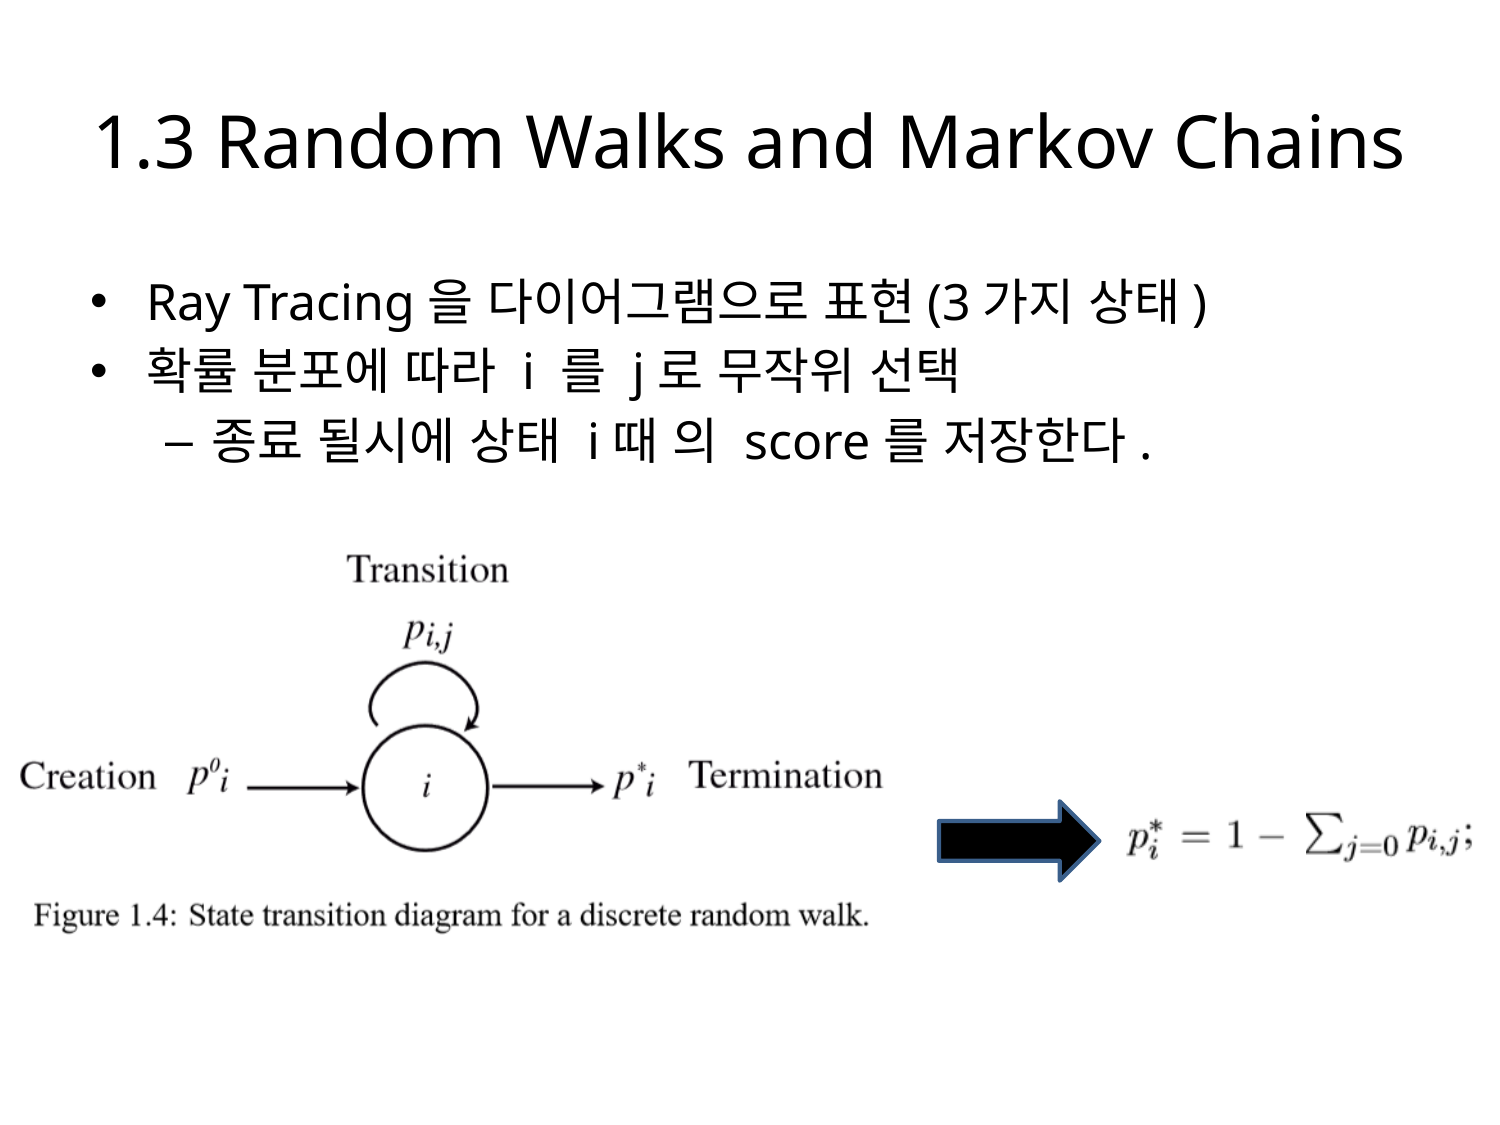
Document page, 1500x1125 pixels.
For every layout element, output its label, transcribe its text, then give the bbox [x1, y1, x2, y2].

picture [4, 544, 912, 954]
list Ray Tracing을 다이어그램으로 표현(3가지 상태) 확률 분포에 따라 i 를 j로 무작위 선택 종료 될시에 상태 i때 의 score를 저장한다. [75, 262, 1425, 916]
picture [1306, 801, 1484, 869]
title 1.3 Random Walks and Markov Chains [75, 45, 1425, 233]
picture [1125, 809, 1303, 872]
